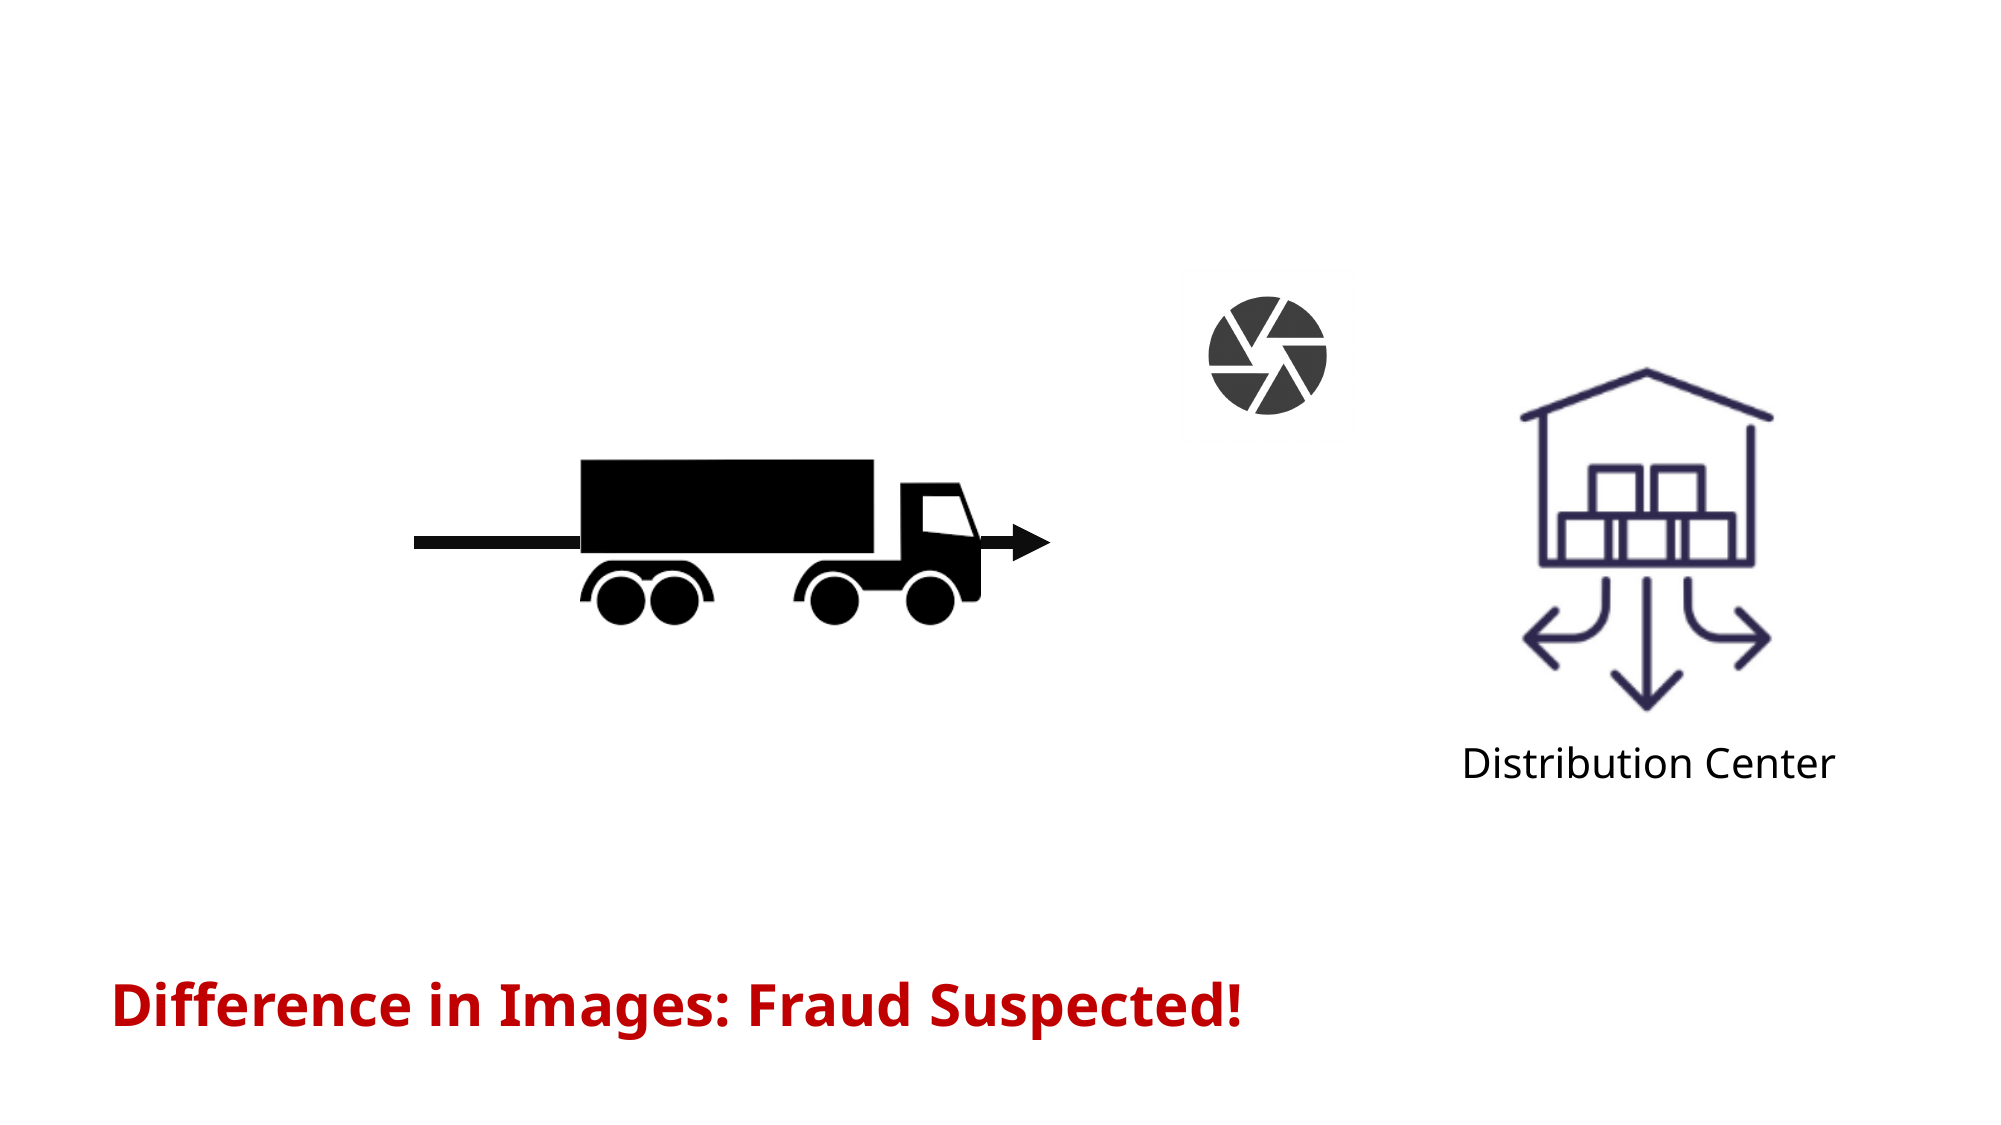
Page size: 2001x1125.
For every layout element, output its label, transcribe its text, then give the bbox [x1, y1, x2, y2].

text_box Distribution Center [1357, 729, 1941, 795]
picture [1180, 268, 1355, 443]
picture [1483, 355, 1814, 730]
text_box Difference in Images: Fraud Suspected! [95, 960, 1258, 1046]
picture [580, 442, 981, 643]
